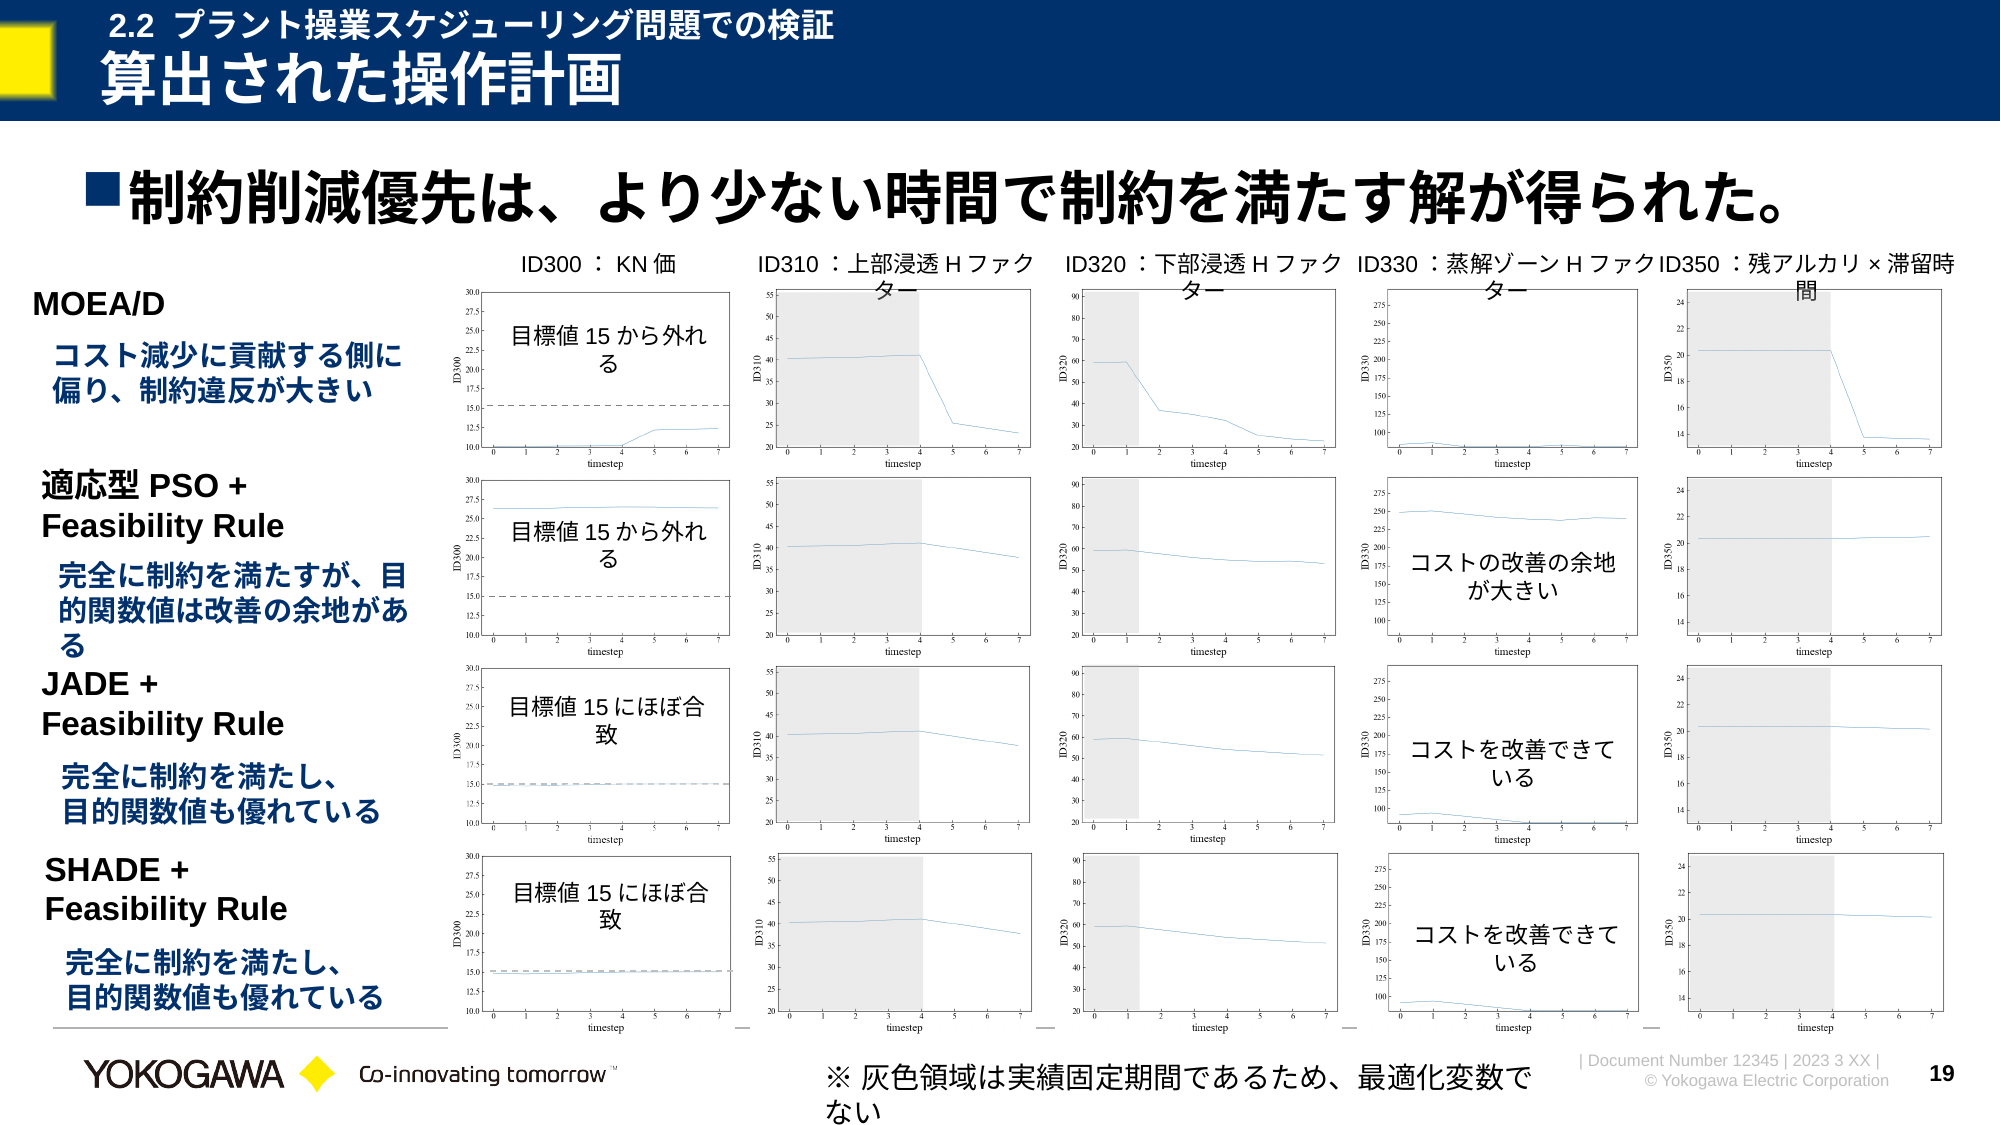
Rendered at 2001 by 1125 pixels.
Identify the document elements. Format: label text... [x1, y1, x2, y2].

picture [1659, 284, 1948, 1038]
picture [1356, 284, 1643, 1038]
text_box ID330：蒸解ゾーンHファクター [1339, 242, 1643, 312]
picture [83, 1055, 617, 1093]
text_box JADE + Feasibility Rule [26, 654, 321, 750]
text_box 2.2 プラント操業スケジューリング問題での検証 [93, 0, 1555, 52]
text_box 完全に制約を満たし、 目的関数値も優れている [50, 936, 448, 1022]
slide_number 19 [1904, 1042, 1970, 1103]
picture [1053, 284, 1342, 1038]
text_box MOEA/D [17, 274, 232, 330]
title 算出された操作計画 [84, 39, 1955, 125]
text_box 完全に制約を満たし、 目的関数値も優れている [47, 751, 445, 836]
text_box ID300：KN価 [493, 242, 704, 284]
picture [448, 284, 735, 1038]
text_box ID350：残アルカリ×滞留時間 [1643, 242, 1972, 312]
text_box ※灰色領域は実績固定期間であるため、最適化変数でない [810, 1052, 1555, 1125]
picture [0, 6, 69, 115]
picture [748, 284, 1036, 1038]
text_box コスト減少に貢献する側に偏り、制約違反が大きい [38, 329, 447, 415]
text_box ID320：下部浸透Hファクター [1047, 242, 1339, 312]
text_box 制約削減優先は、より少ない時間で制約を満たす解が得られた。 [66, 161, 1922, 258]
text_box ID310：上部浸透Hファクター [732, 242, 1047, 312]
text_box 完全に制約を満たすが、目的関数値は改善の余地がある [43, 549, 442, 670]
text_box SHADE + Feasibility Rule [29, 840, 325, 935]
text_box 適応型PSO + Feasibility Rule [26, 457, 321, 552]
